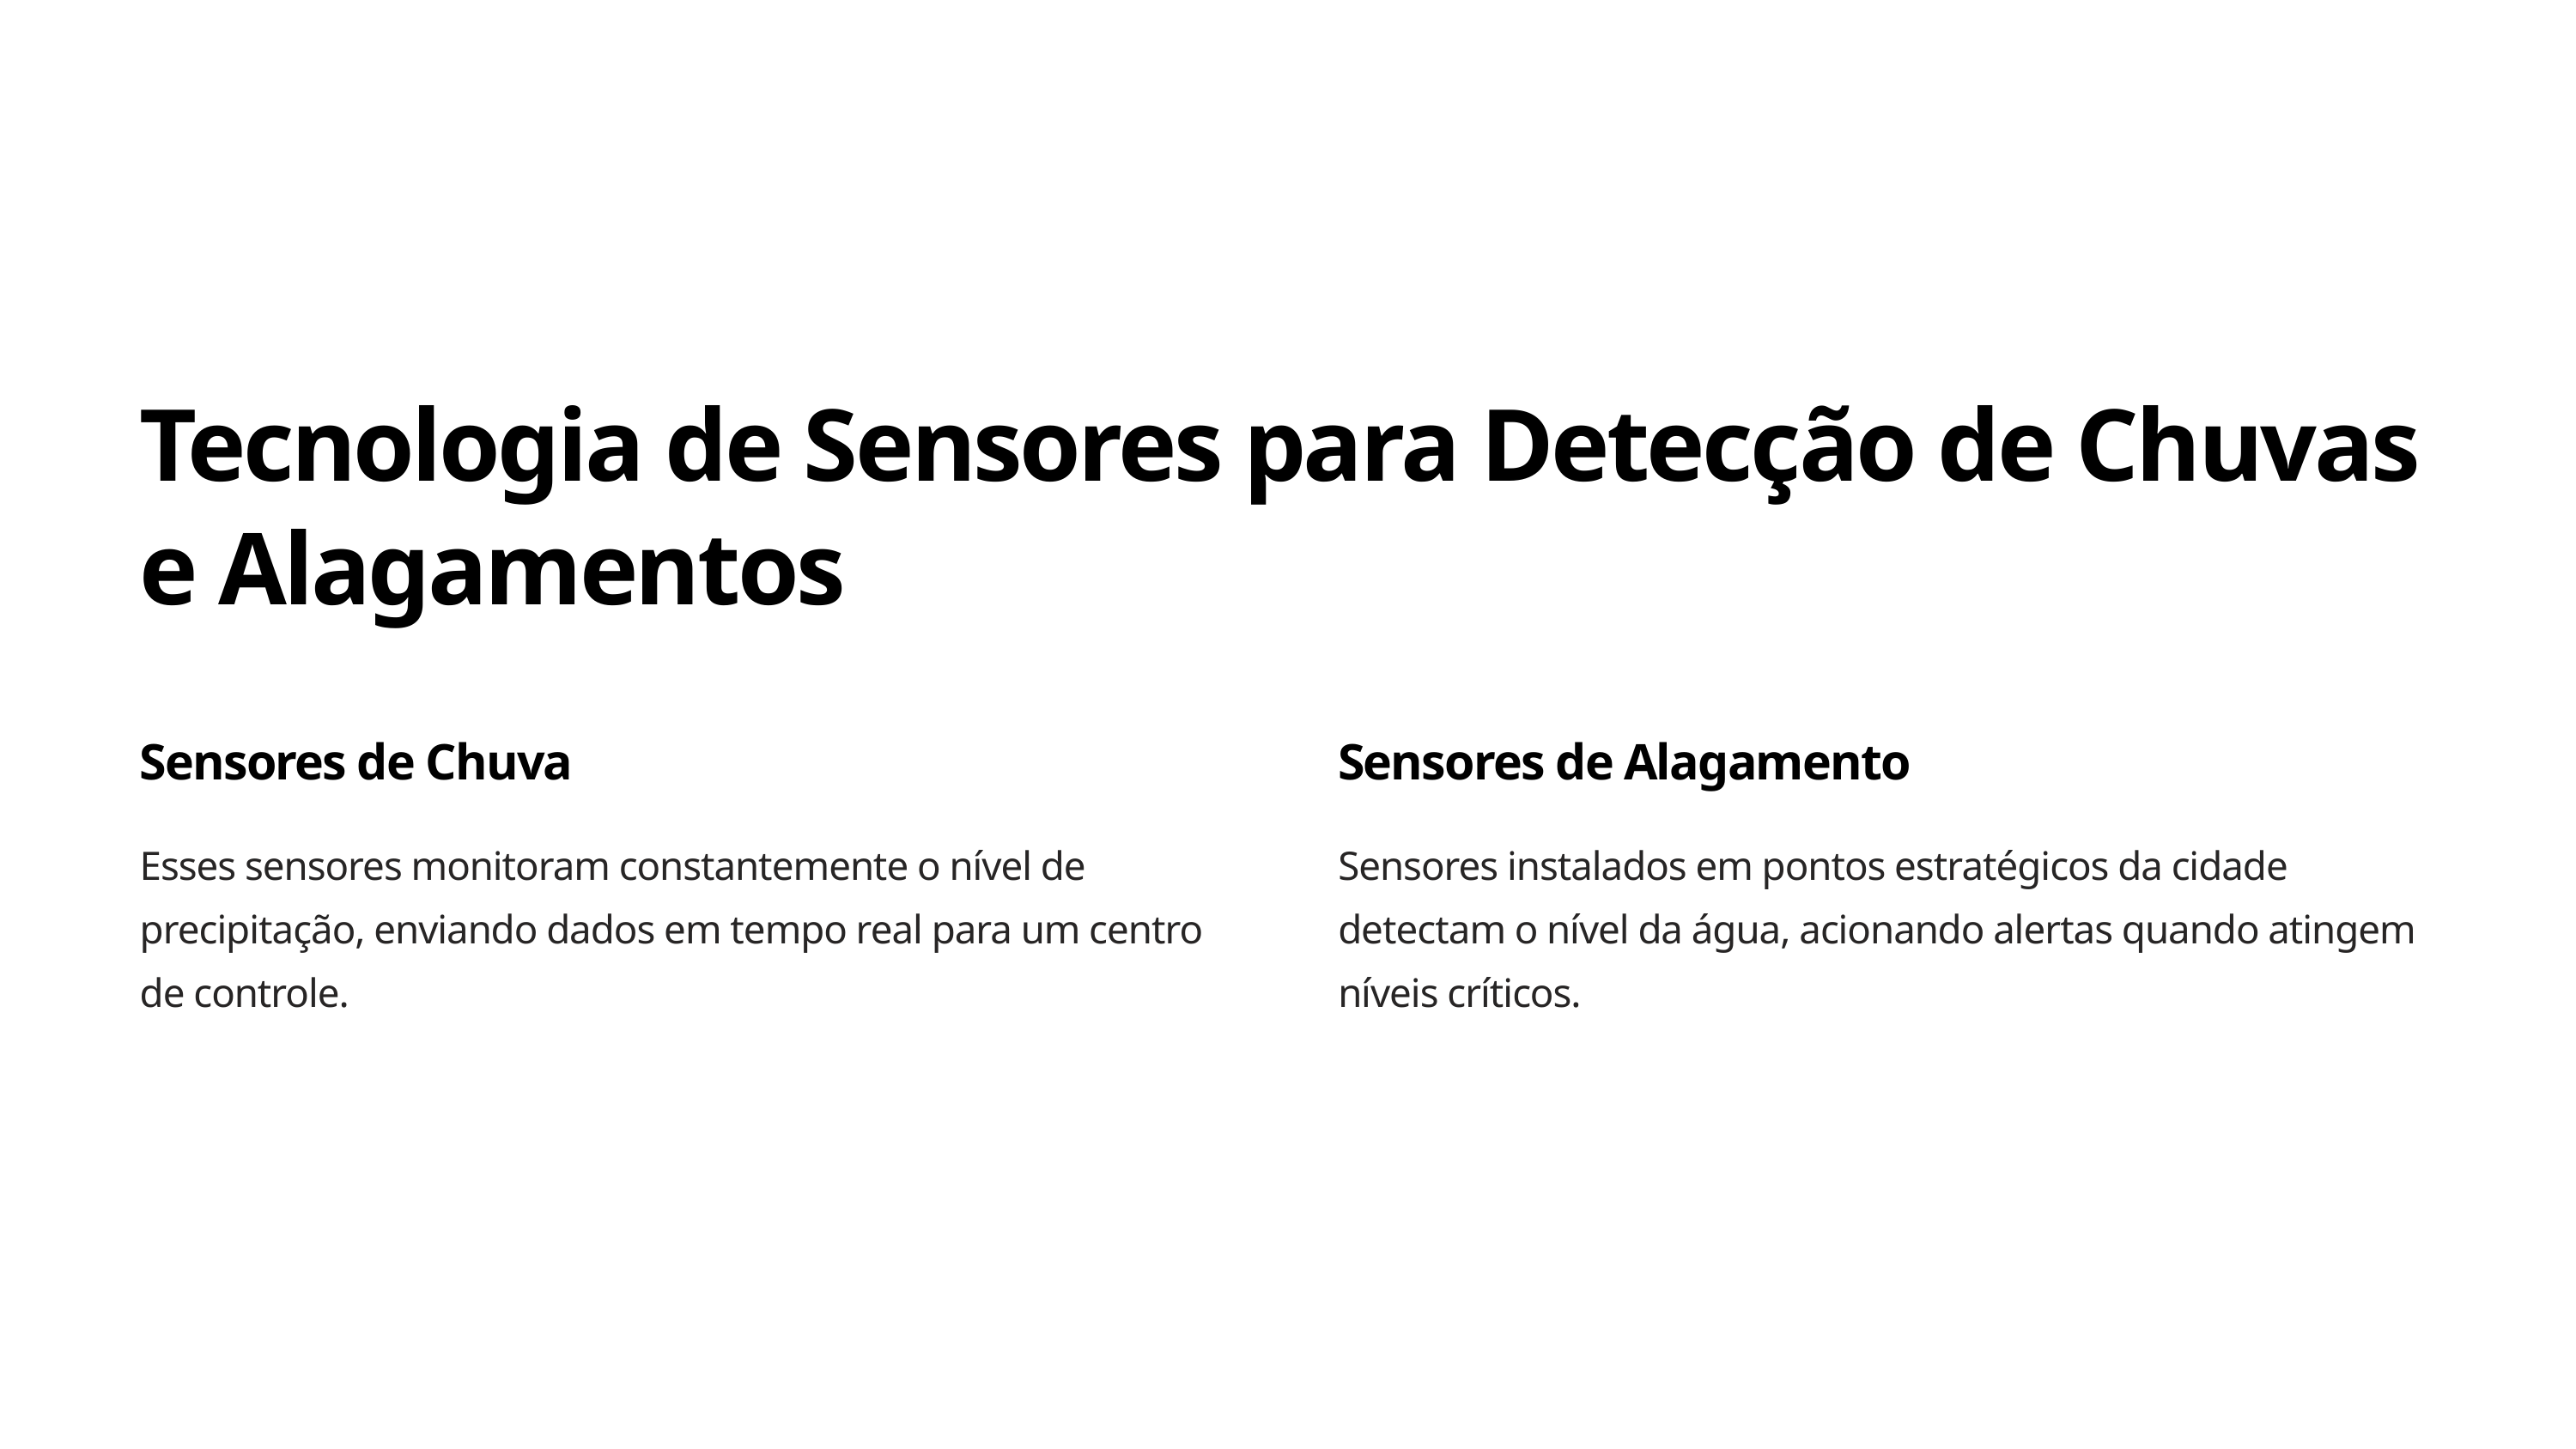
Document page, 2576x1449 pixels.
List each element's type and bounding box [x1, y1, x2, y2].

text_box [0, 0, 2576, 1449]
